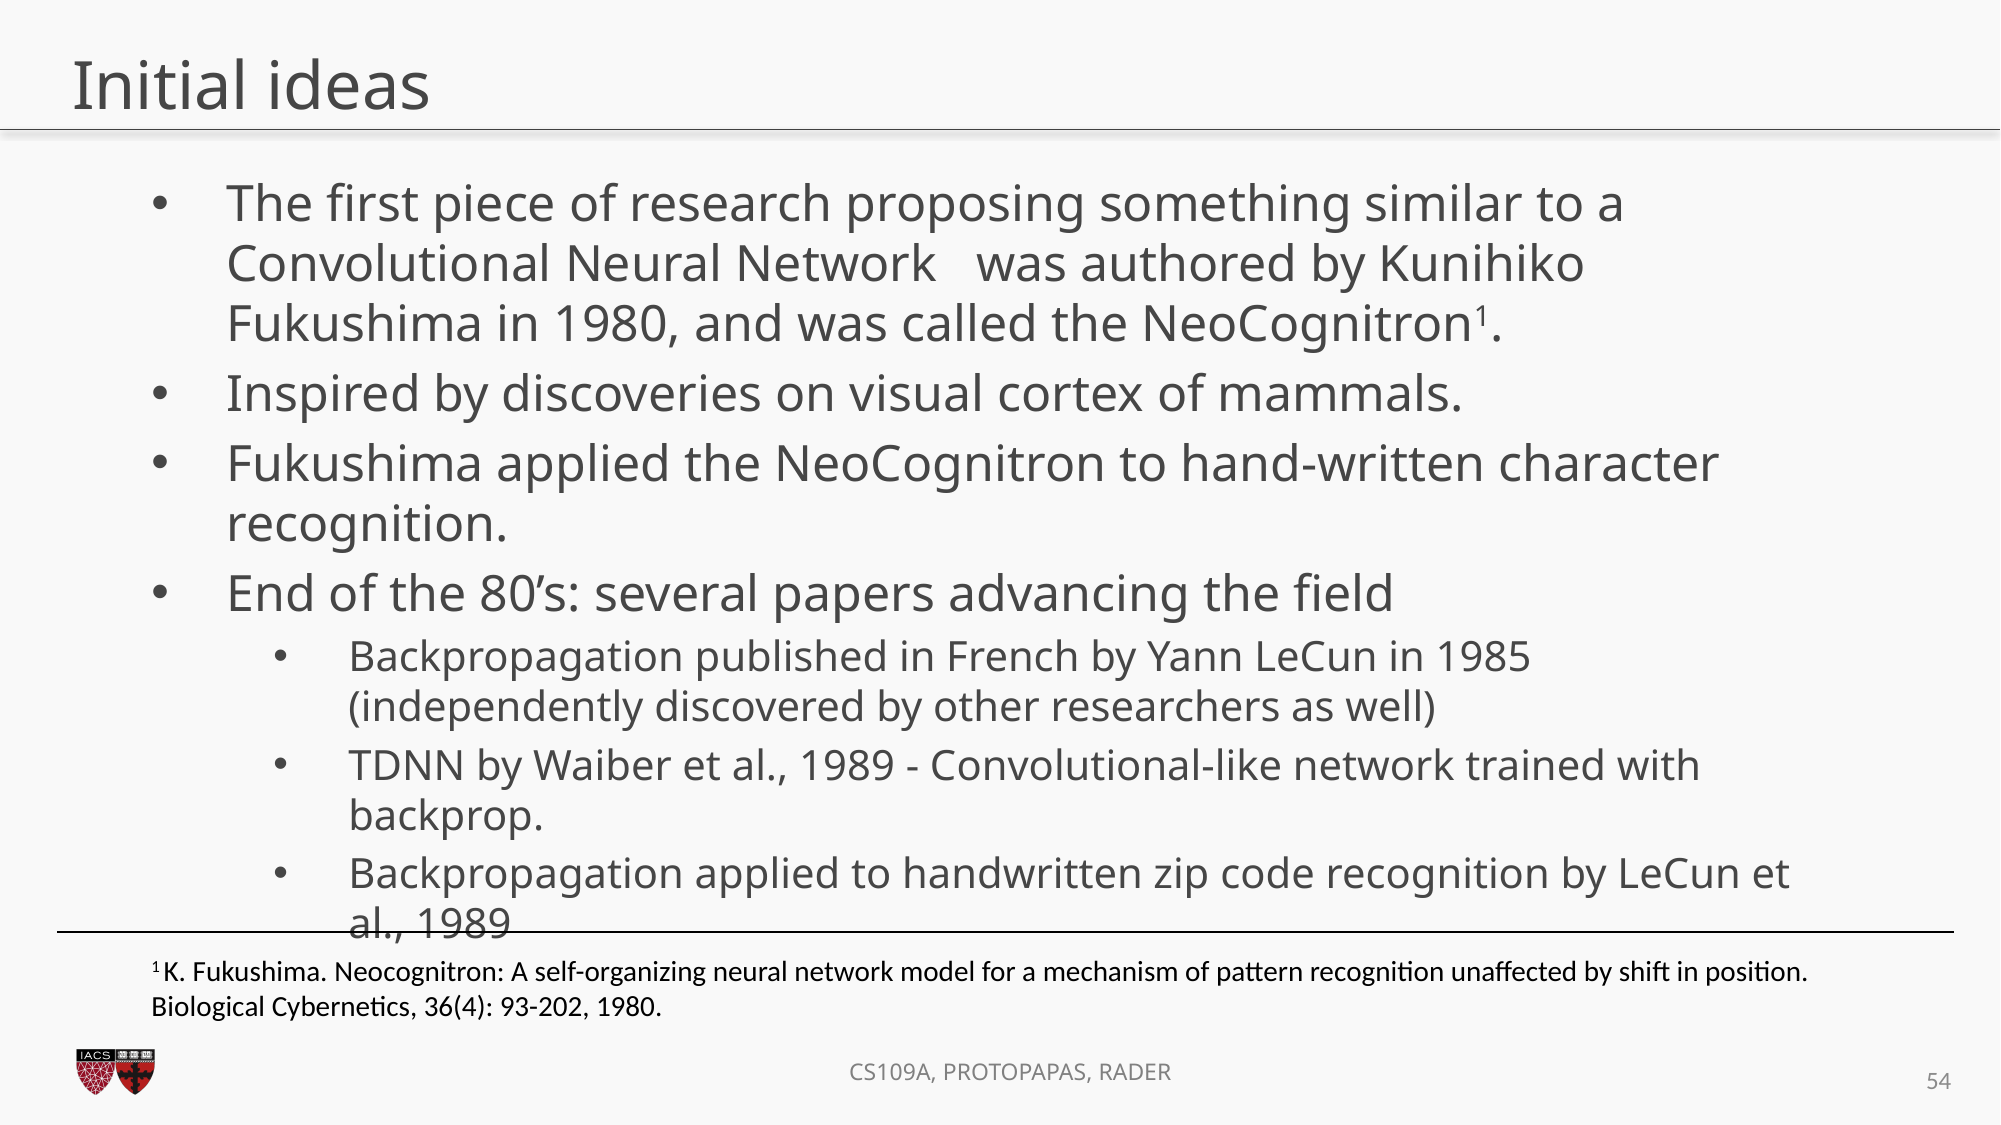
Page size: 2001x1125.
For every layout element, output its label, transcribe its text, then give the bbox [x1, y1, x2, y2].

text_box 1 K. Fukushima. Neocognitron: A self-organizing neural network model for a mechanism of pattern recognition unaffected by shift in position. Biological Cybernetics, 36(4): 93-202, 1980. [136, 944, 1885, 1030]
slide_number 54 [1500, 1050, 1967, 1110]
title Initial ideas [57, 35, 1943, 162]
list The first piece of research proposing something similar to a Convolutional Neural Network was authored by Kunihiko Fukushima in 1980, and was called the NeoCognitron1. Inspired by discoveries on visual cortex of mammals. Fukushima applied the NeoCognitron to hand-written character recognition. End of the 80’s: several papers advancing the field Backpropagation published in French by Yann LeCun in 1985 (independently discovered by other researchers as well) TDNN by Waiber et al., 1989 - Convolutional-like network trained with backprop. Backpropagation applied to handwritten zip code recognition by LeCun et al., 1989 [136, 164, 1831, 873]
picture [75, 1049, 155, 1095]
